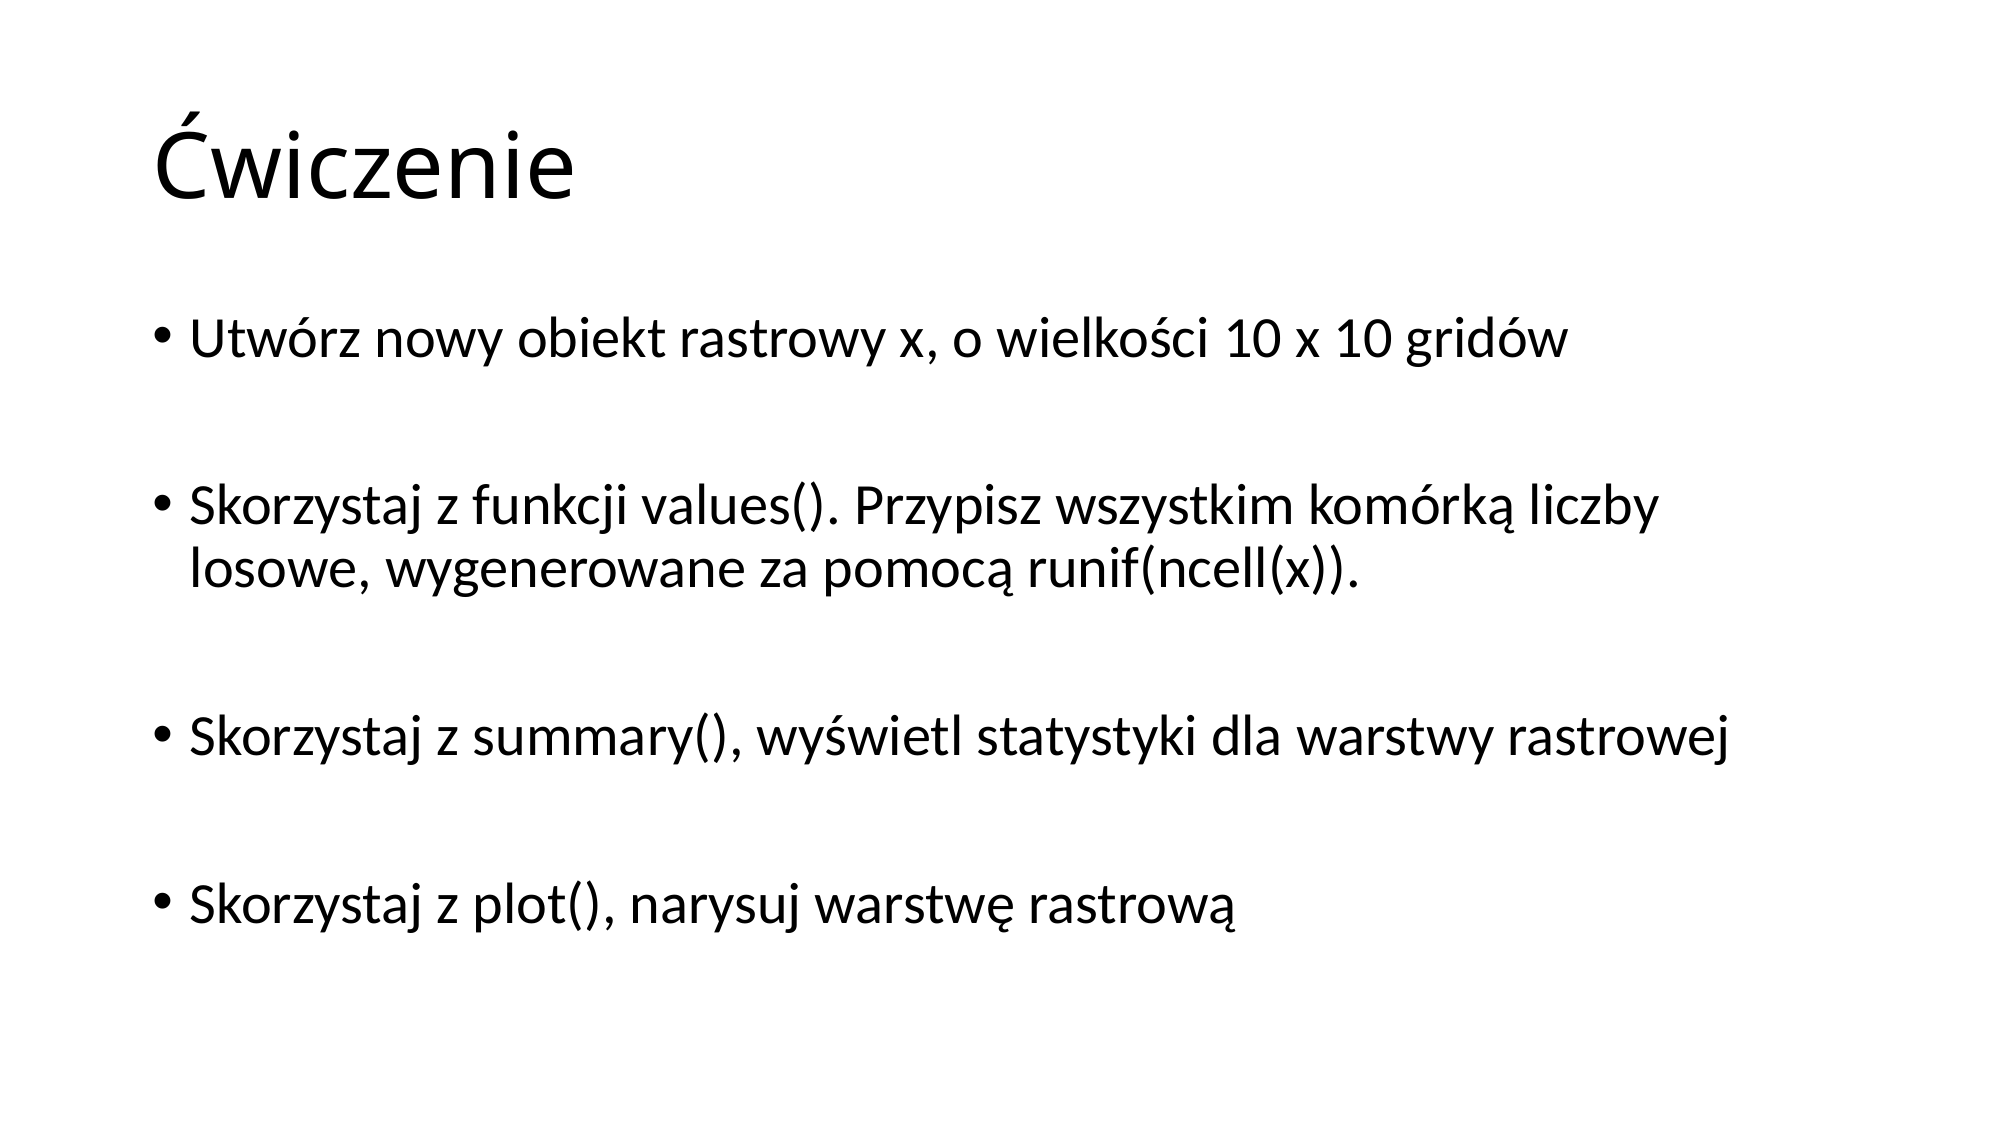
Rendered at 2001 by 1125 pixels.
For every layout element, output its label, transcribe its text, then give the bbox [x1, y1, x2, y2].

title Ćwiczenie [137, 59, 1863, 278]
list Utwórz nowy obiekt rastrowy x, o wielkości 10 x 10 gridów Skorzystaj z funkcji values(). Przypisz wszystkim komórką liczby losowe, wygenerowane za pomocą runif(ncell(x)). Skorzystaj z summary(), wyświetl statystyki dla warstwy rastrowej Skorzystaj z plot(), narysuj warstwę rastrową [137, 299, 1863, 1014]
